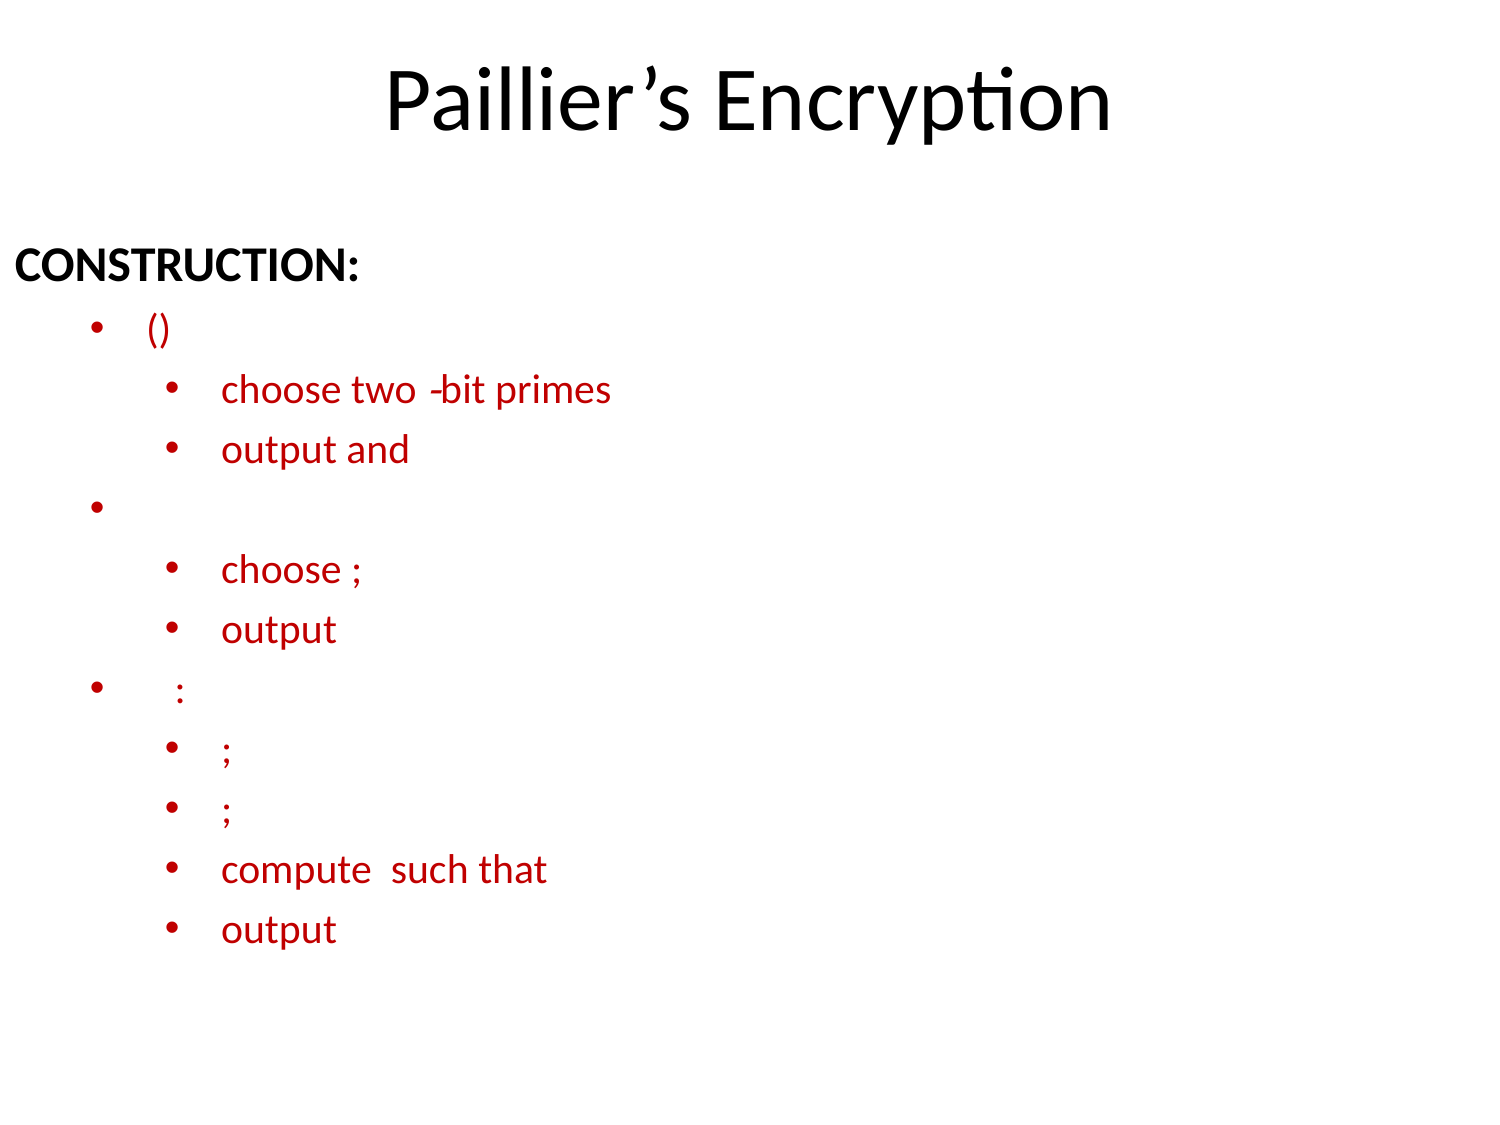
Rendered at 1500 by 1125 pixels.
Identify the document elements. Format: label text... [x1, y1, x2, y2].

title Paillier’s Encryption [0, 0, 1500, 188]
